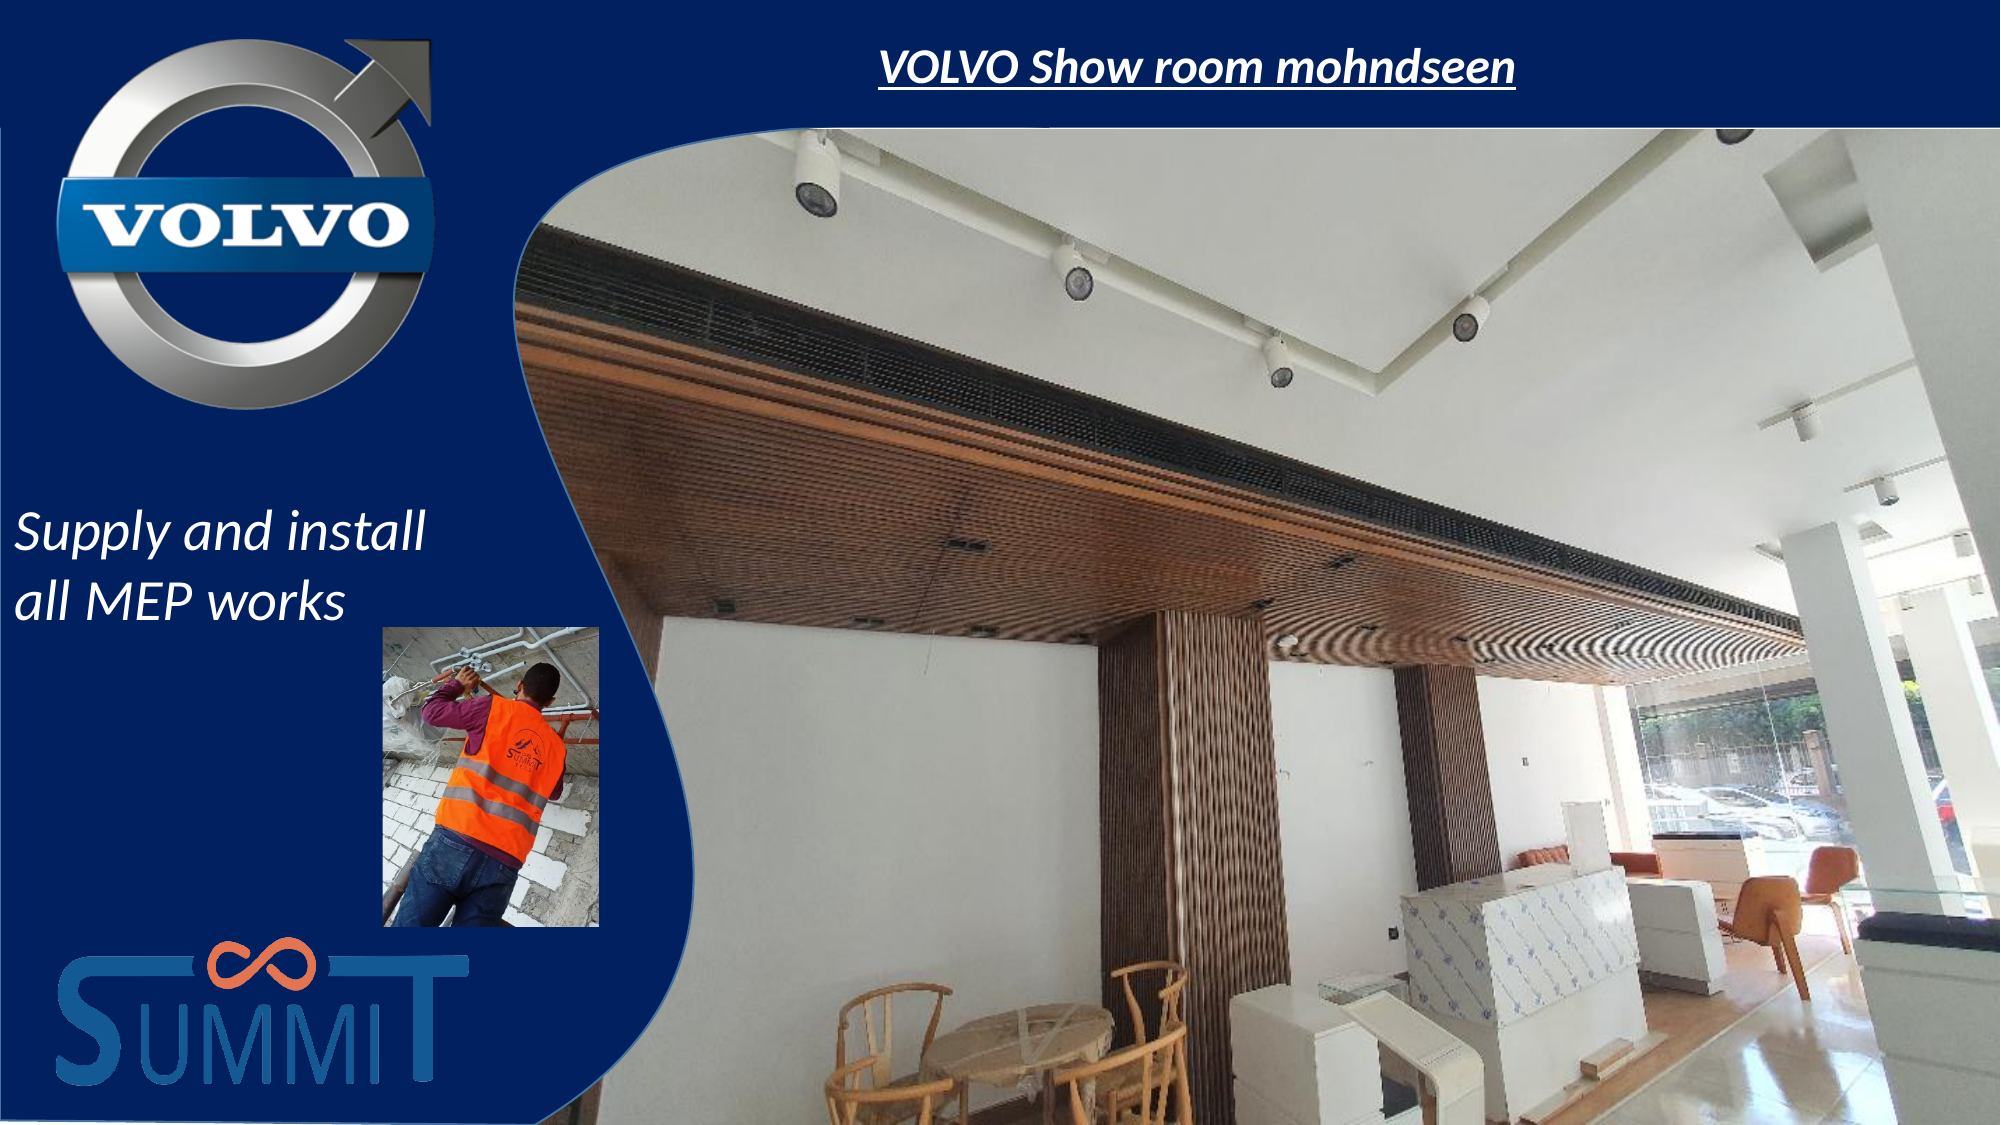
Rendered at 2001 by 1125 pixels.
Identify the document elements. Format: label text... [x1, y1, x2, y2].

text_box Supply and install all MEP works [0, 129, 490, 1125]
picture [55, 937, 469, 1086]
text_box VOLVO Show room mohndseen [0, 0, 2000, 129]
picture [382, 129, 2000, 1125]
picture [56, 39, 436, 410]
